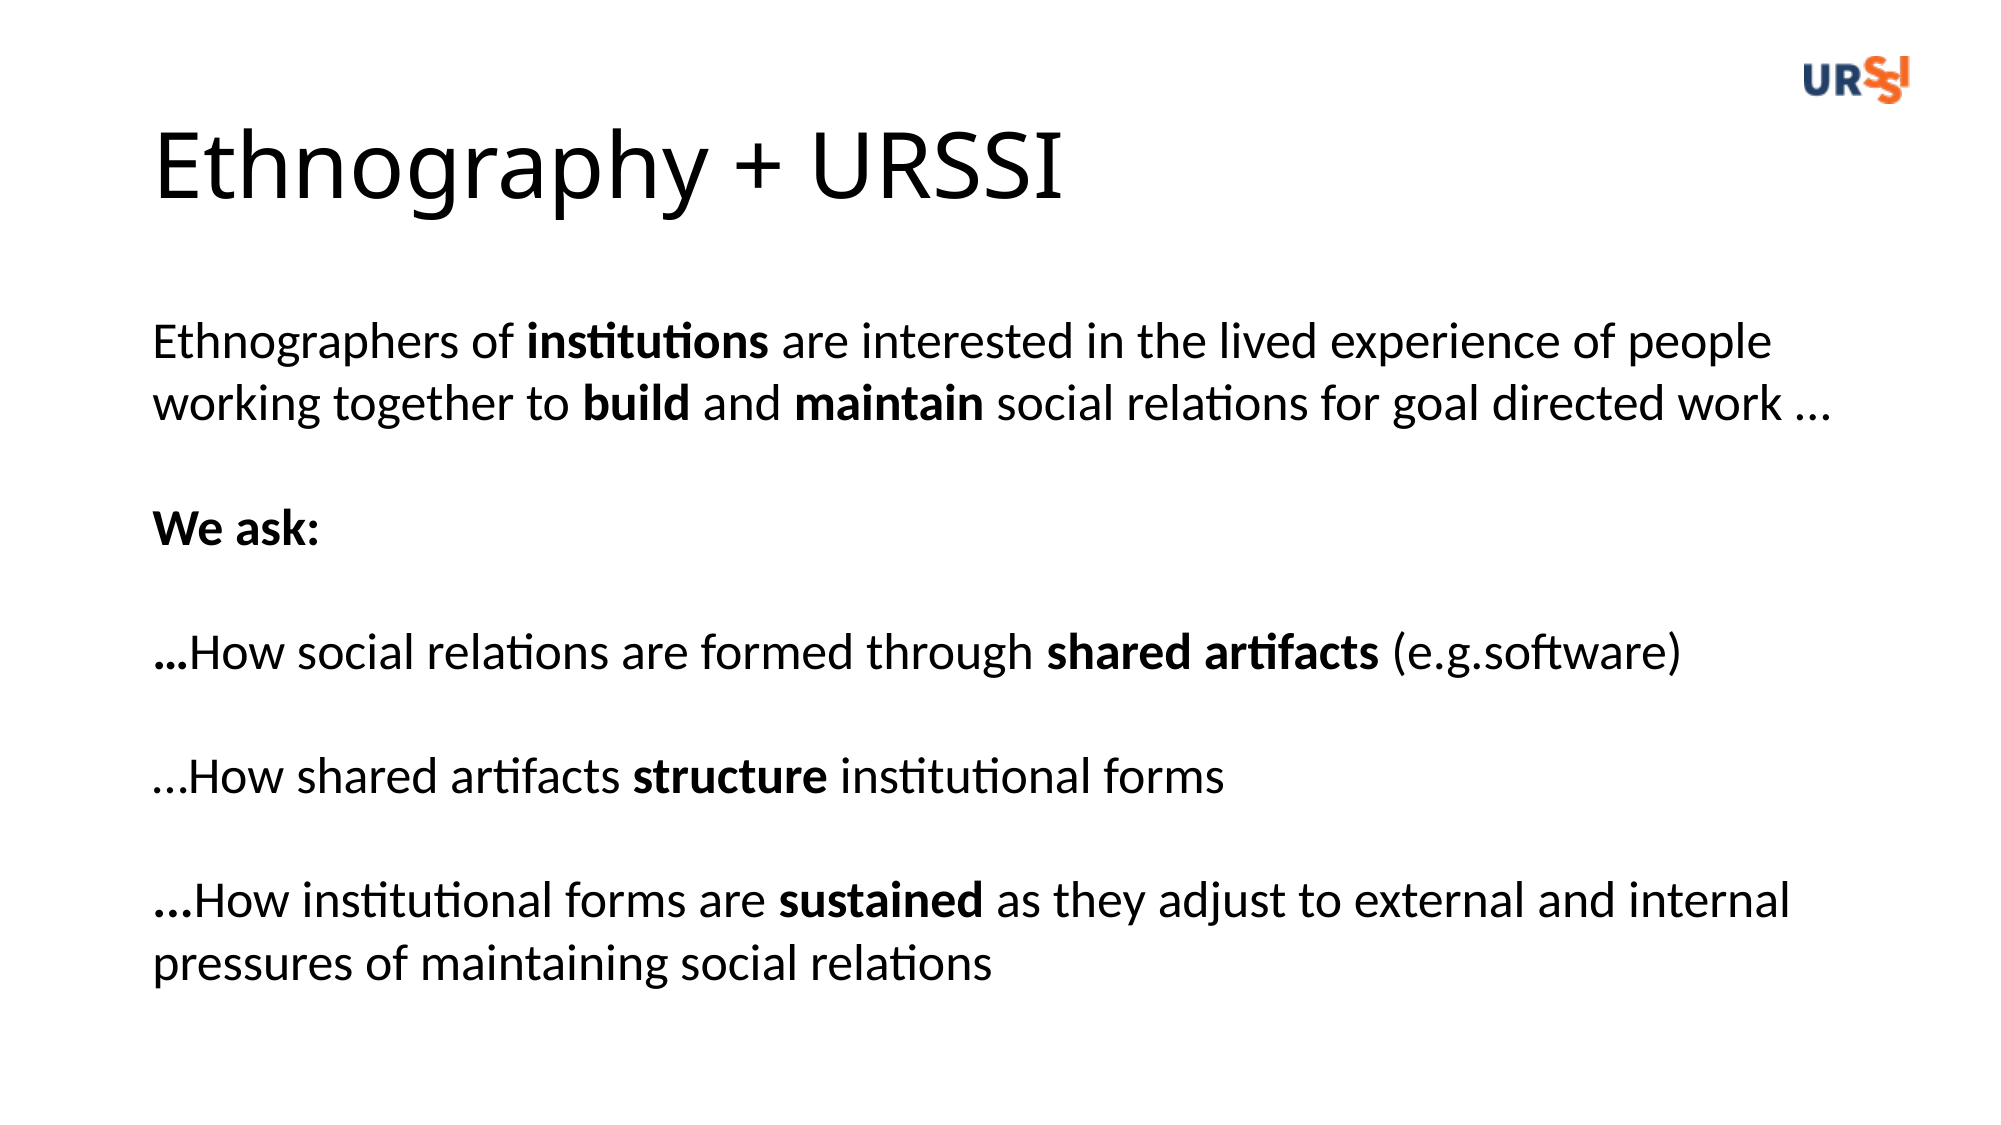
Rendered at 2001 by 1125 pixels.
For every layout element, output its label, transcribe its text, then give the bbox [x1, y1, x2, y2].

title Ethnography + URSSI [137, 59, 1863, 278]
picture [1804, 56, 1921, 104]
list Ethnographers of institutions are interested in the lived experience of people working together to build and maintain social relations for goal directed work … We ask: …How social relations are formed through shared artifacts (e.g.software) …How shared artifacts structure institutional forms ...How institutional forms are sustained as they adjust to external and internal pressures of maintaining social relations [137, 299, 1863, 1014]
